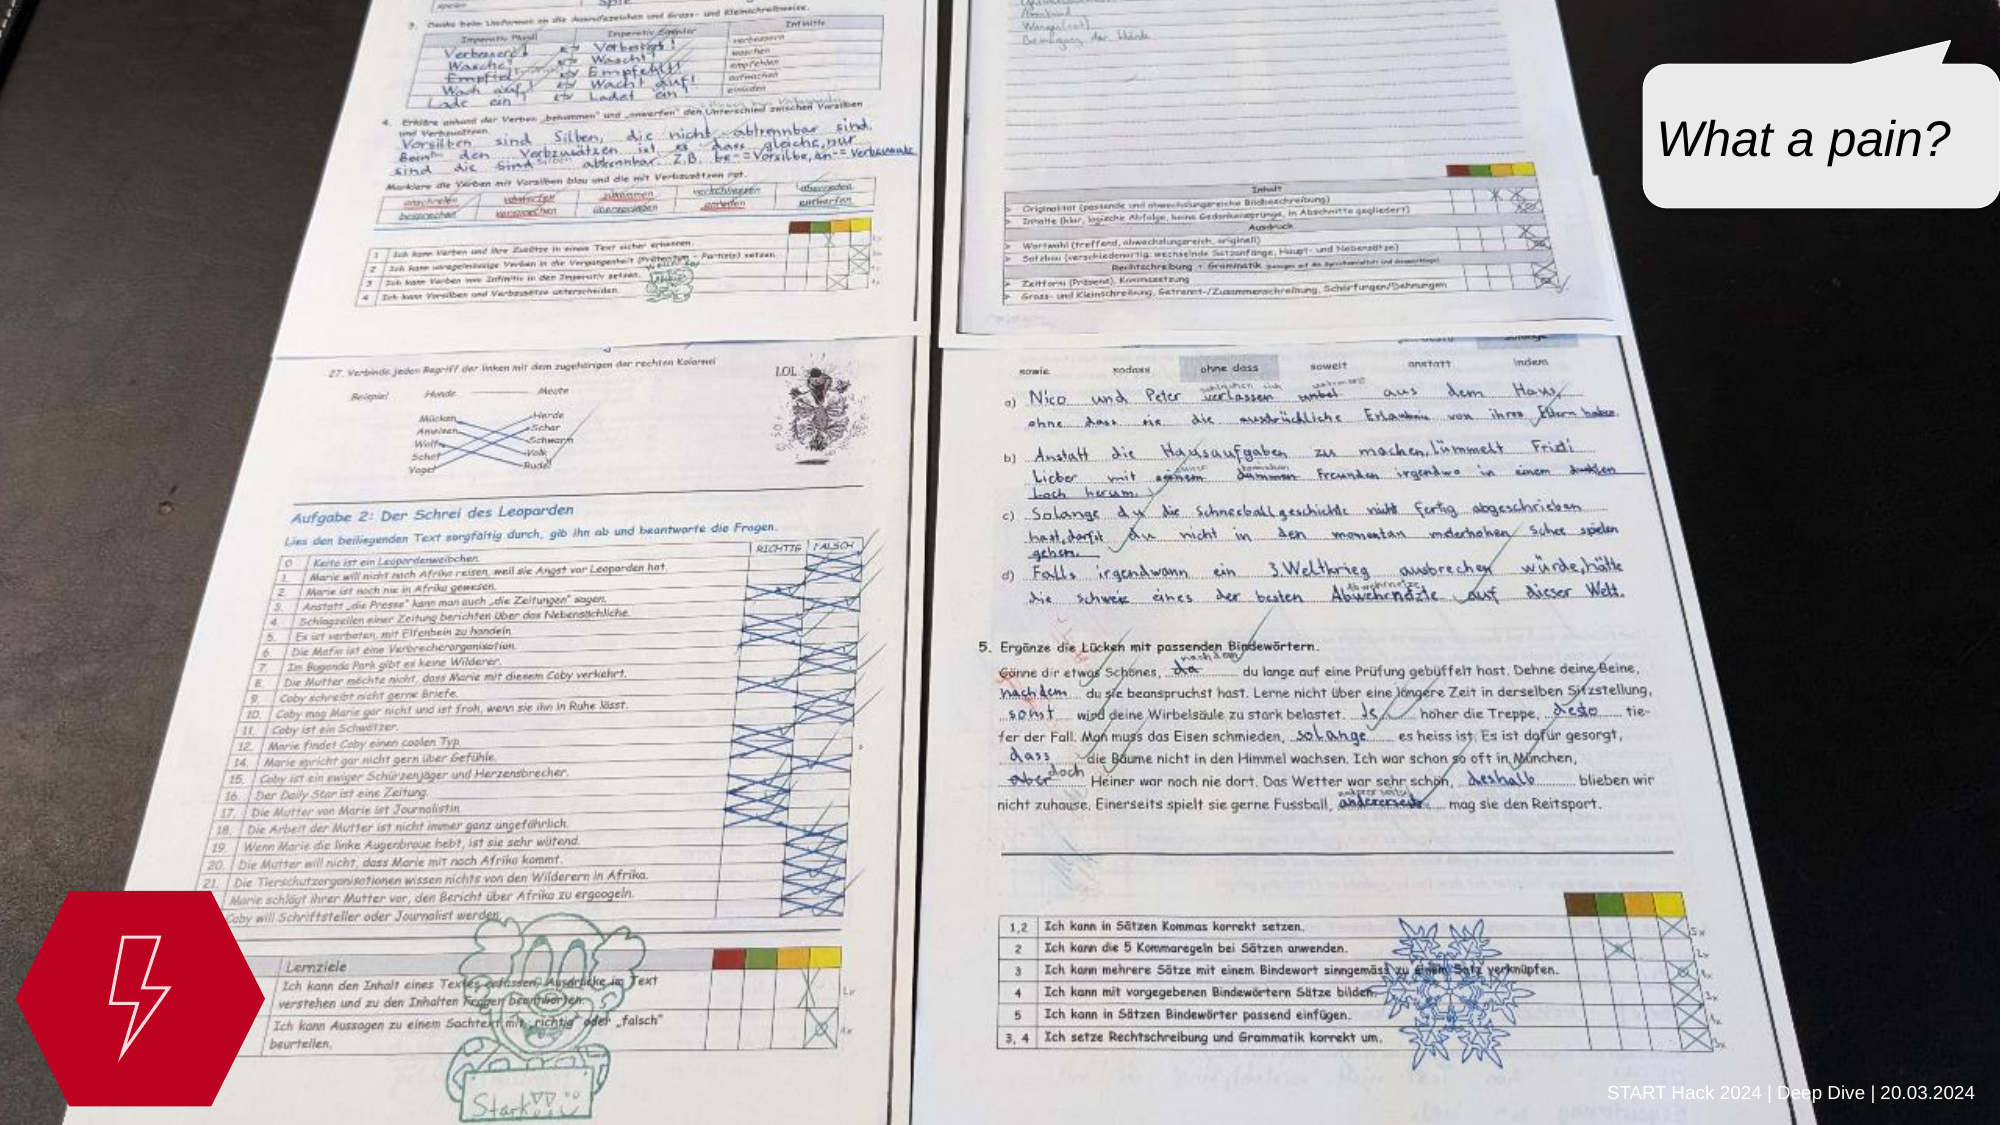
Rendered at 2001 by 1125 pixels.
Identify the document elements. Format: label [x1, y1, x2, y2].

picture [0, 0, 2000, 1125]
text_box [15, 890, 266, 1107]
